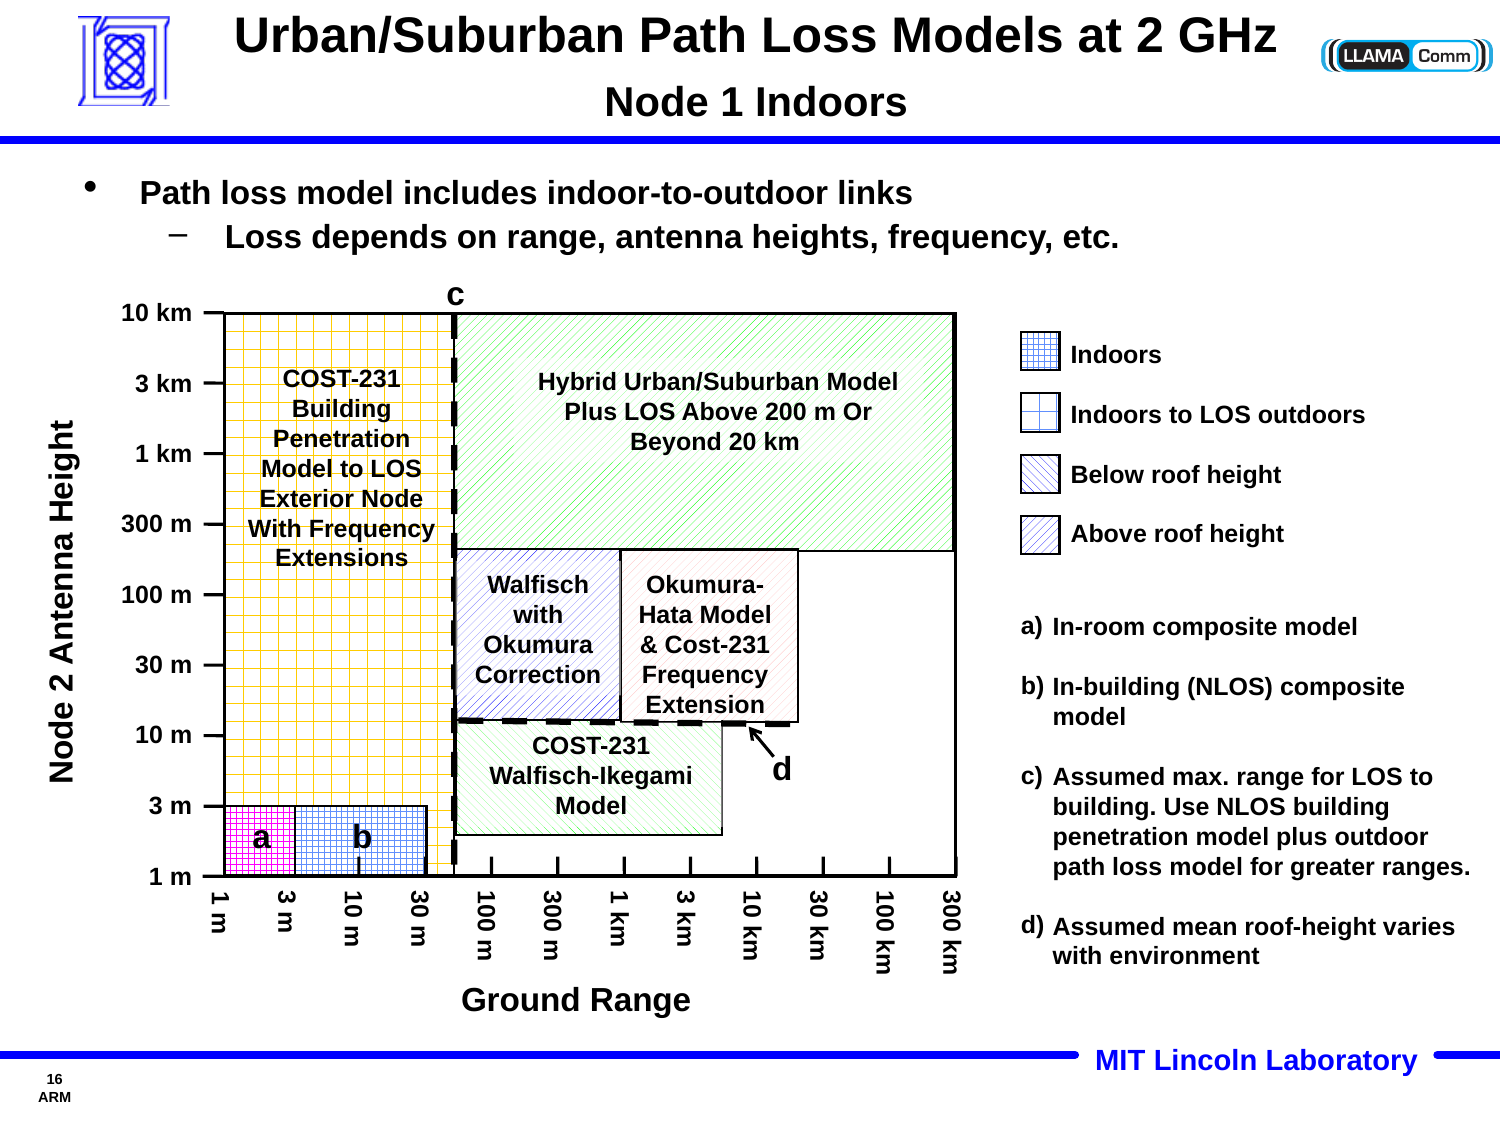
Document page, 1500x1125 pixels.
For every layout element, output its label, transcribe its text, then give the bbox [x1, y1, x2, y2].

text_box 1 m [134, 852, 208, 898]
text_box 10 m [332, 885, 378, 963]
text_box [1021, 330, 1446, 556]
picture [1471, 39, 1493, 72]
text_box 300 m [531, 885, 577, 971]
text_box 10 km [106, 302, 208, 334]
text_box 30 m [120, 641, 208, 686]
text_box 10 km [731, 885, 777, 977]
text_box 30 m [399, 885, 444, 963]
text_box a) b) c) d) [1006, 602, 1063, 947]
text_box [223, 312, 957, 877]
text_box 1 km [120, 429, 208, 475]
text_box 100 m [106, 570, 208, 616]
text_box 1 km [598, 885, 644, 963]
picture [1413, 43, 1476, 69]
text_box 300 km [931, 875, 976, 991]
text_box 100 m [465, 885, 511, 971]
text_box 10 m [120, 711, 208, 757]
text_box 300 m [106, 500, 208, 546]
text_box 3 m [266, 885, 311, 949]
title Urban/Suburban Path Loss Models at 2 GHz Node 1 Indoors [174, 0, 1338, 125]
text_box 3 km [664, 885, 710, 963]
picture [1340, 43, 1409, 69]
text_box In-room composite model In-building (NLOS) composite model Assumed max. range for LOS to building. Use NLOS building penetration model plus outdoor path loss model for greater ranges. Assumed mean roof-height varies with environment [1038, 603, 1500, 1008]
text_box 30 km [798, 885, 843, 977]
text_box Node 2 Antenna Height [31, 405, 87, 800]
text_box 3 m [134, 781, 208, 827]
text_box 1 m [199, 877, 245, 950]
text_box 100 km [864, 885, 910, 991]
text_box Ground Range [446, 971, 707, 1026]
list Path loss model includes indoor-to-outdoor links Loss depends on range, antenna heights, frequency, etc. [68, 168, 1212, 302]
text_box 3 km [120, 359, 208, 405]
text_box c [431, 302, 480, 311]
